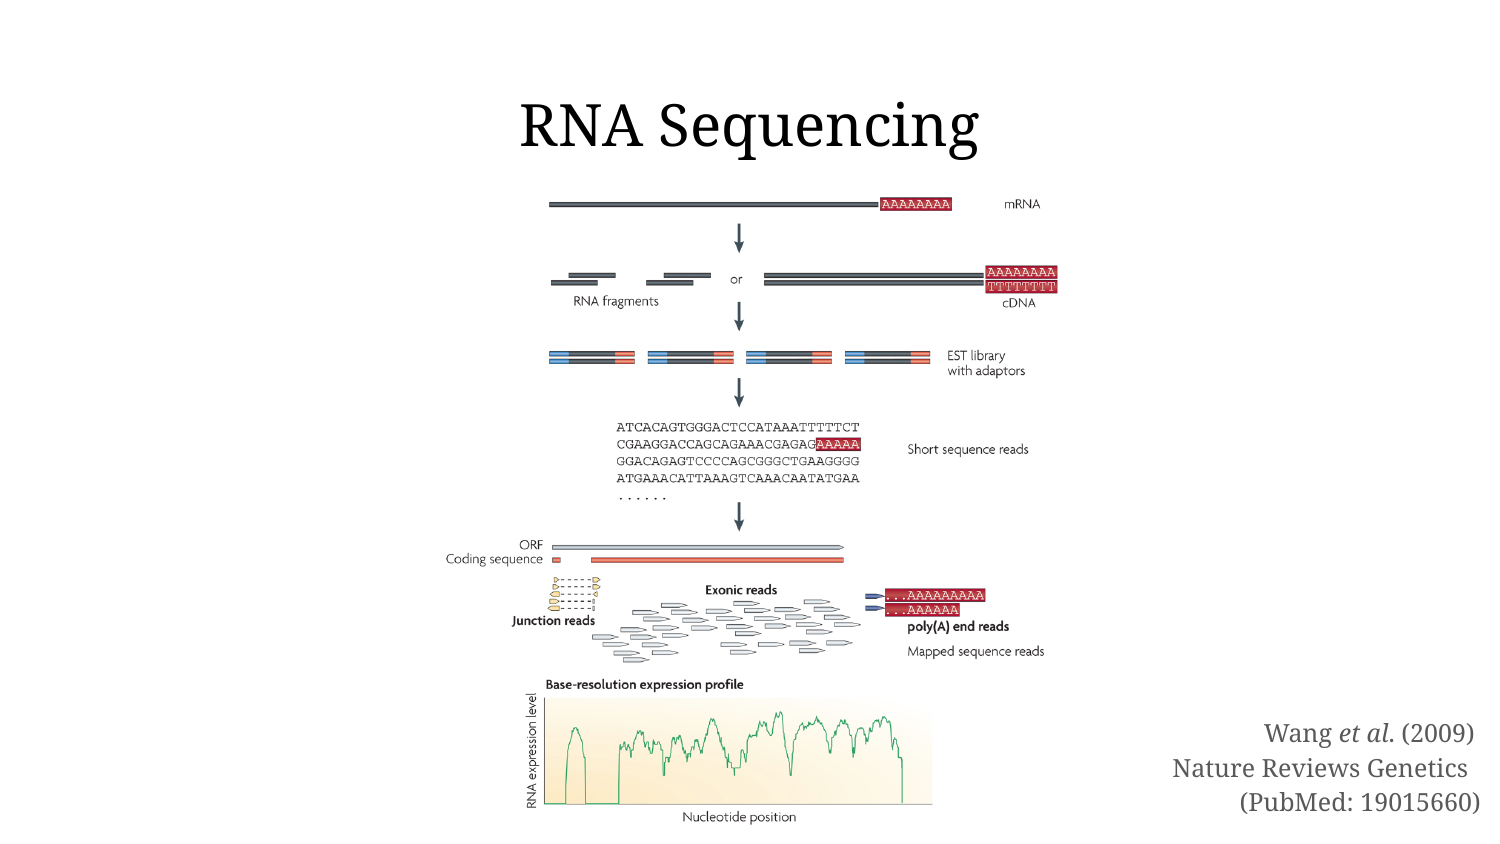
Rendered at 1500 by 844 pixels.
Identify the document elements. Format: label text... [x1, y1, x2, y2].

title RNA Sequencing [51, 72, 1449, 167]
picture [441, 192, 1059, 829]
list Wang et al. (2009) Nature Reviews Genetics (PubMed: 19015660) [1133, 698, 1497, 844]
